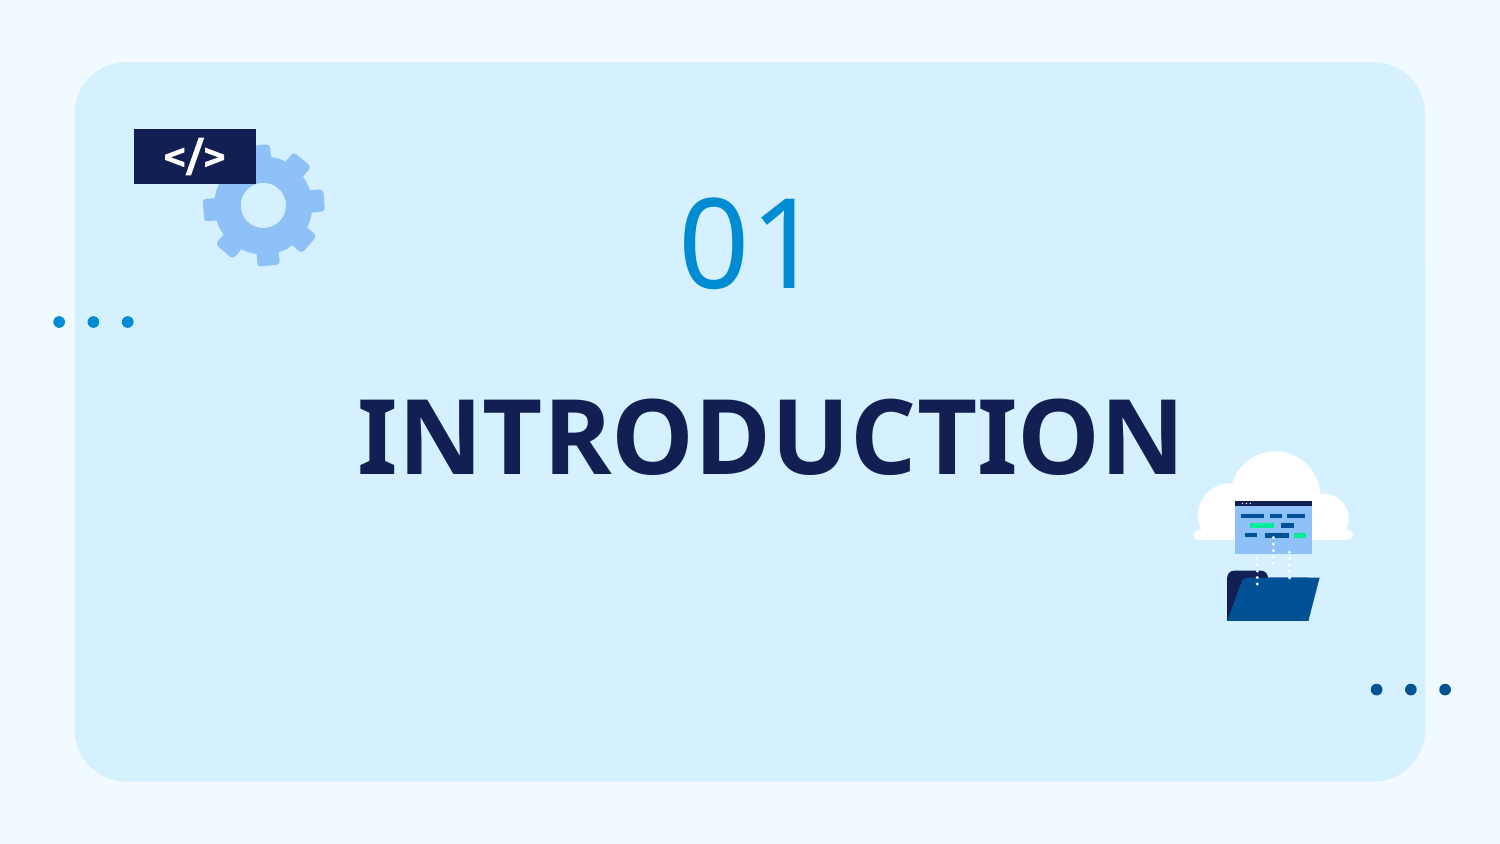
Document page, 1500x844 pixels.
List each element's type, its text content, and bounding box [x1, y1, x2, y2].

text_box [133, 128, 257, 185]
title 01 [387, 160, 1113, 317]
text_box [1193, 451, 1354, 622]
text_box [202, 144, 325, 267]
title INTRODUCTION [255, 355, 1288, 636]
